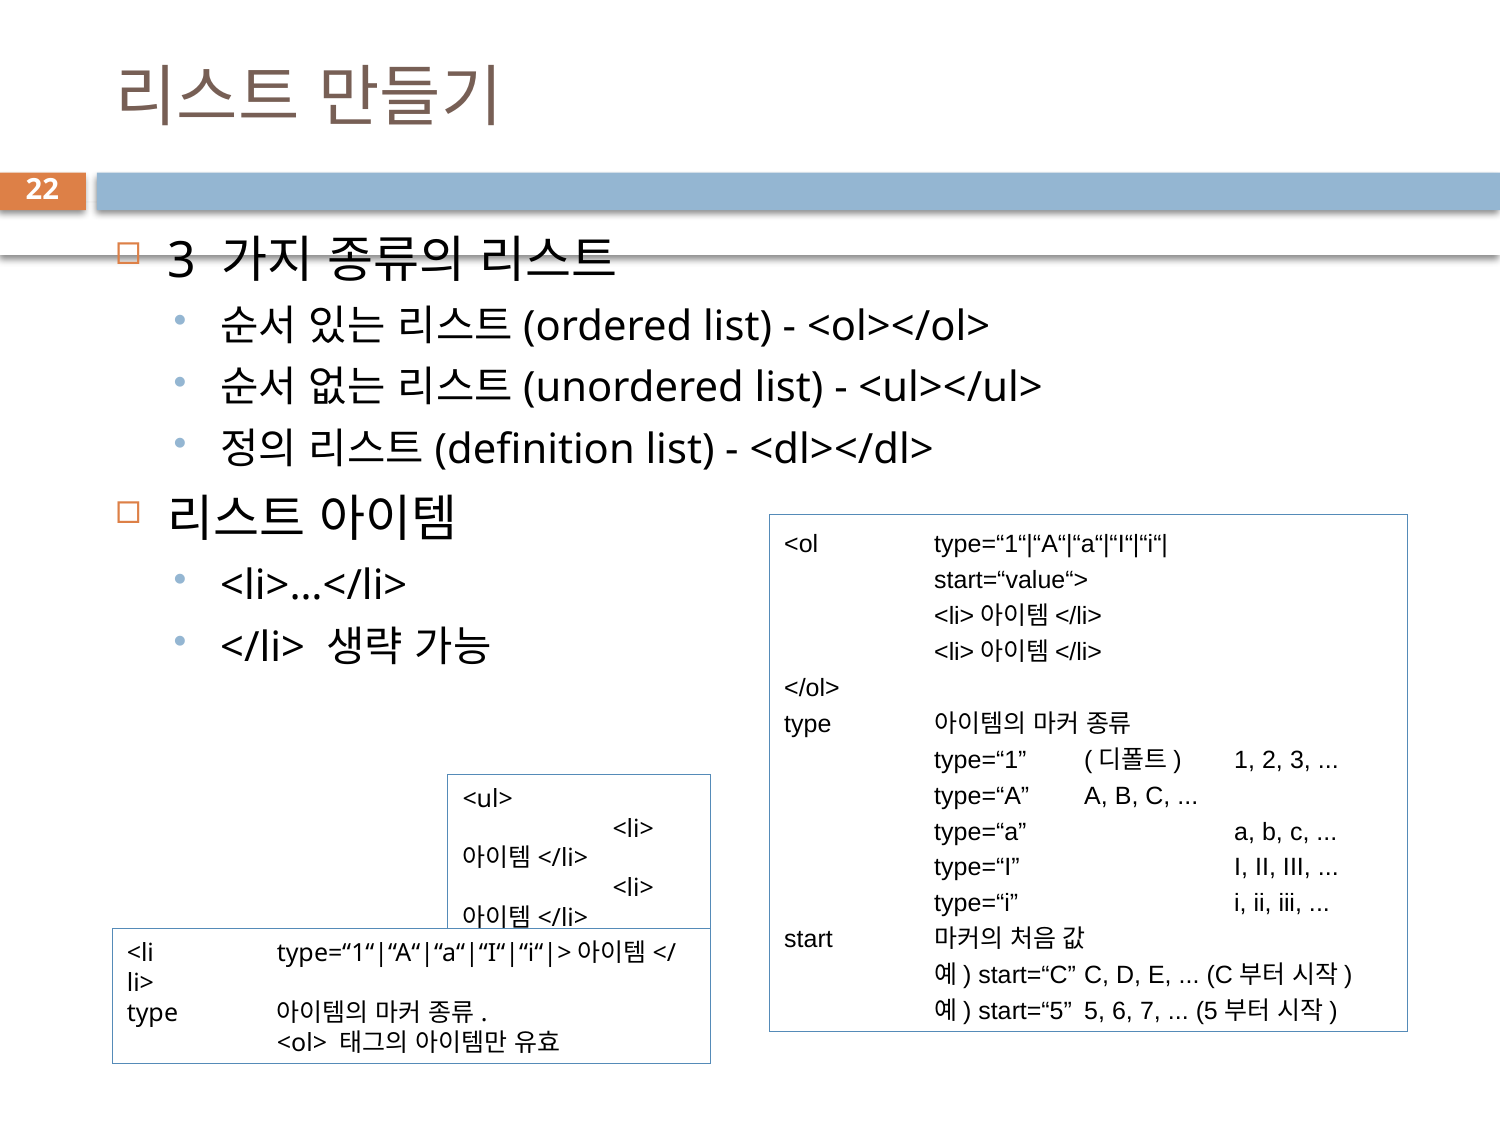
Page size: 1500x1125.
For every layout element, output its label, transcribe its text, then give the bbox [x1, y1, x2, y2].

text_box <li type=“1“|“A“|“a“|“I“|“i“|>아이템</li> type 아이템의 마커 종류. <ol> 태그의 아이템만 유효 [112, 928, 711, 1064]
title 리스트 만들기 [100, 37, 1438, 149]
text_box <ol type=“1“|“A“|“a“|“I“|“i“| start=“value“> <li>아이템</li> <li>아이템</li> </ol> type 아이템의 마커 종류 type=“1” (디폴트) 1, 2, 3, ... type=“A” A, B, C, ... type=“a” a, b, c, ... type=“I” I, II, III, ... type=“i” i, ii, iii, ... start 마커의 처음 값 예) start=“C” C, D, E, ... (C부터 시작) 예) start=“5” 5, 6, 7, ... (5부터 시작) [769, 514, 1408, 1032]
list 3 가지 종류의 리스트 순서 있는 리스트(ordered list) - <ol></ol> 순서 없는 리스트(unordered list) - <ul></ul> 정의 리스트(definition list) - <dl></dl> 리스트 아이템 <li>…</li> </li> 생략 가능 [100, 219, 1438, 1047]
text_box <ul> <li>아이템</li> <li>아이템</li> </ul> [447, 774, 711, 928]
slide_number 22 [0, 170, 87, 211]
